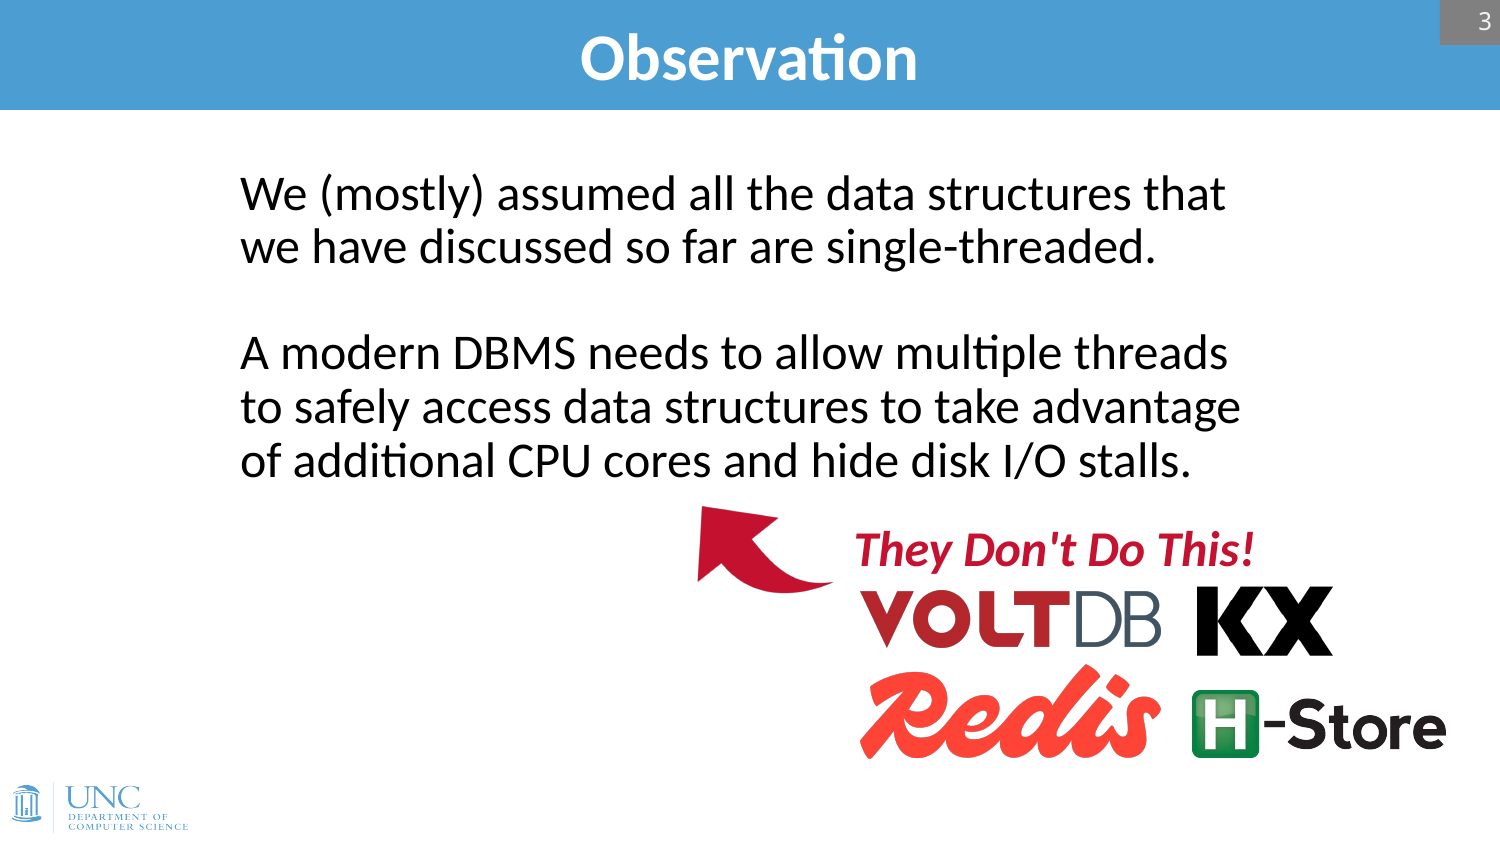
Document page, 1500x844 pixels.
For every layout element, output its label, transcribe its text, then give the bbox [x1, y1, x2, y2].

picture [663, 472, 833, 647]
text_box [853, 515, 1447, 760]
list We (mostly) assumed all the data structures that we have discussed so far are single-threaded. A modern DBMS needs to allow multiple threads to safely access data structures to take advantage of additional CPU cores and hide disk I/O stalls. [225, 159, 1275, 760]
picture [12, 782, 188, 833]
text_box 3 [1439, 0, 1500, 45]
title Observation [0, 0, 1500, 110]
